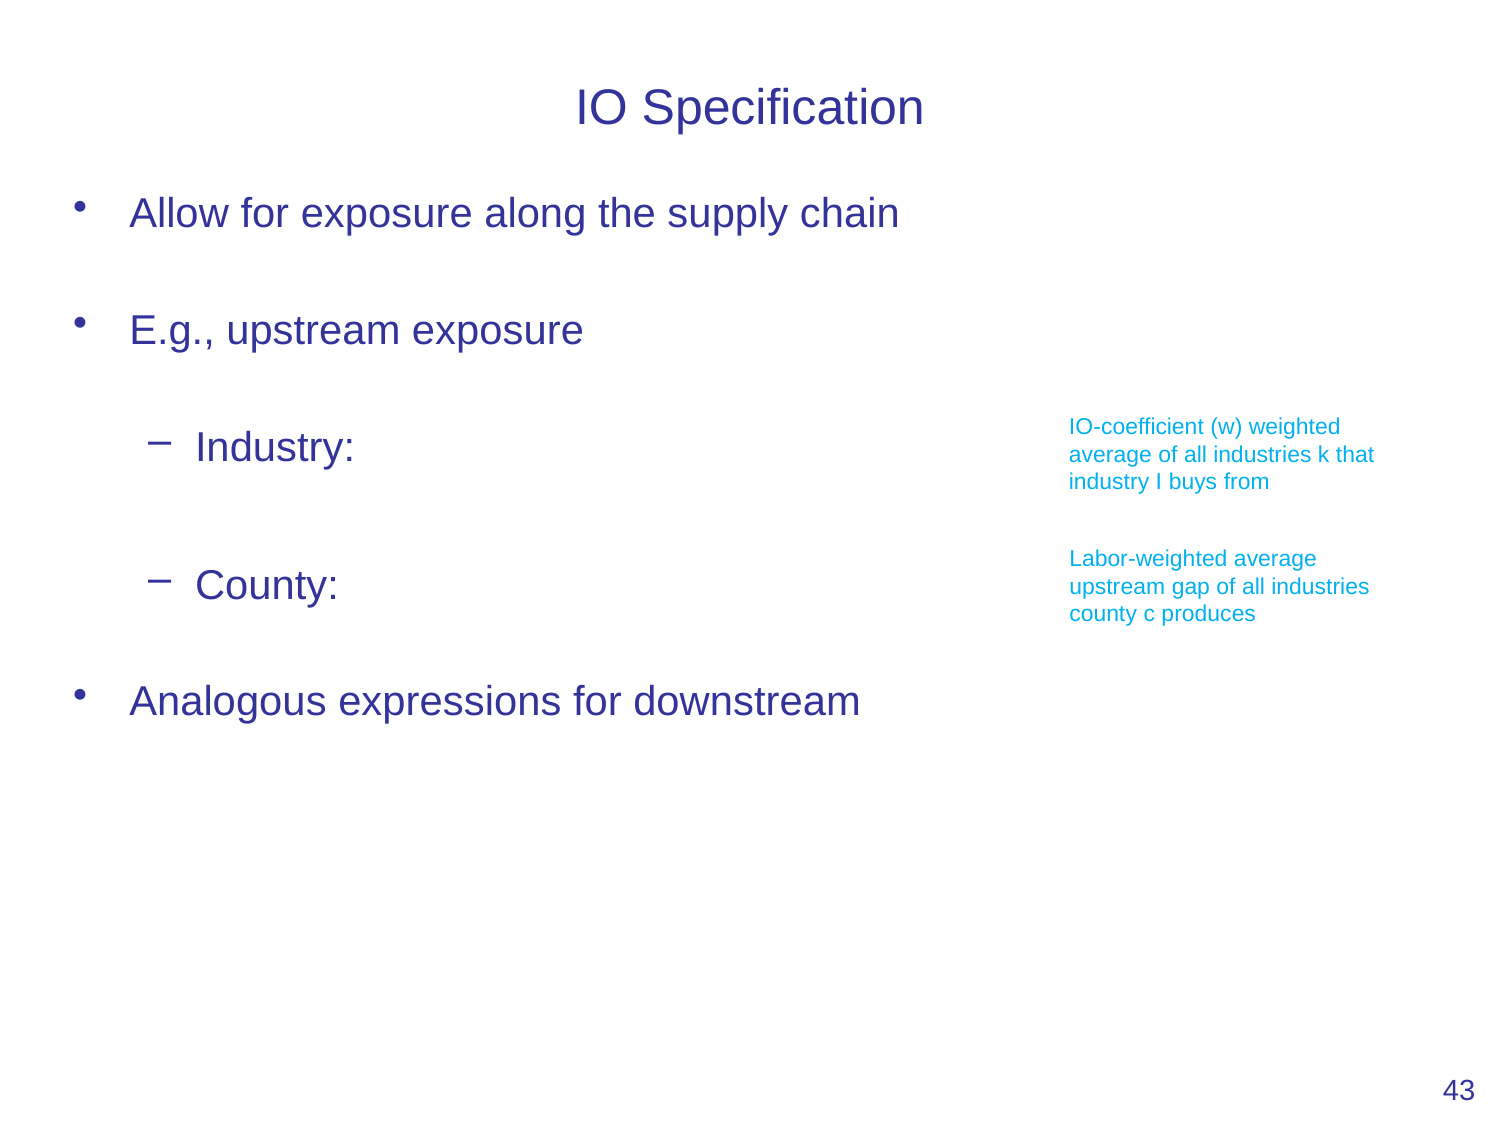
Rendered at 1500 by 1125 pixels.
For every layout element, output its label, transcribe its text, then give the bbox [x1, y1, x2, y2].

slide_number 43 [1408, 1028, 1491, 1108]
title IO Specification [57, 44, 1443, 165]
text_box IO-coefficient (w) weighted average of all industries k that industry I buys from [1054, 404, 1396, 502]
text_box Labor-weighted average upstream gap of all industries county c produces [1054, 536, 1396, 634]
